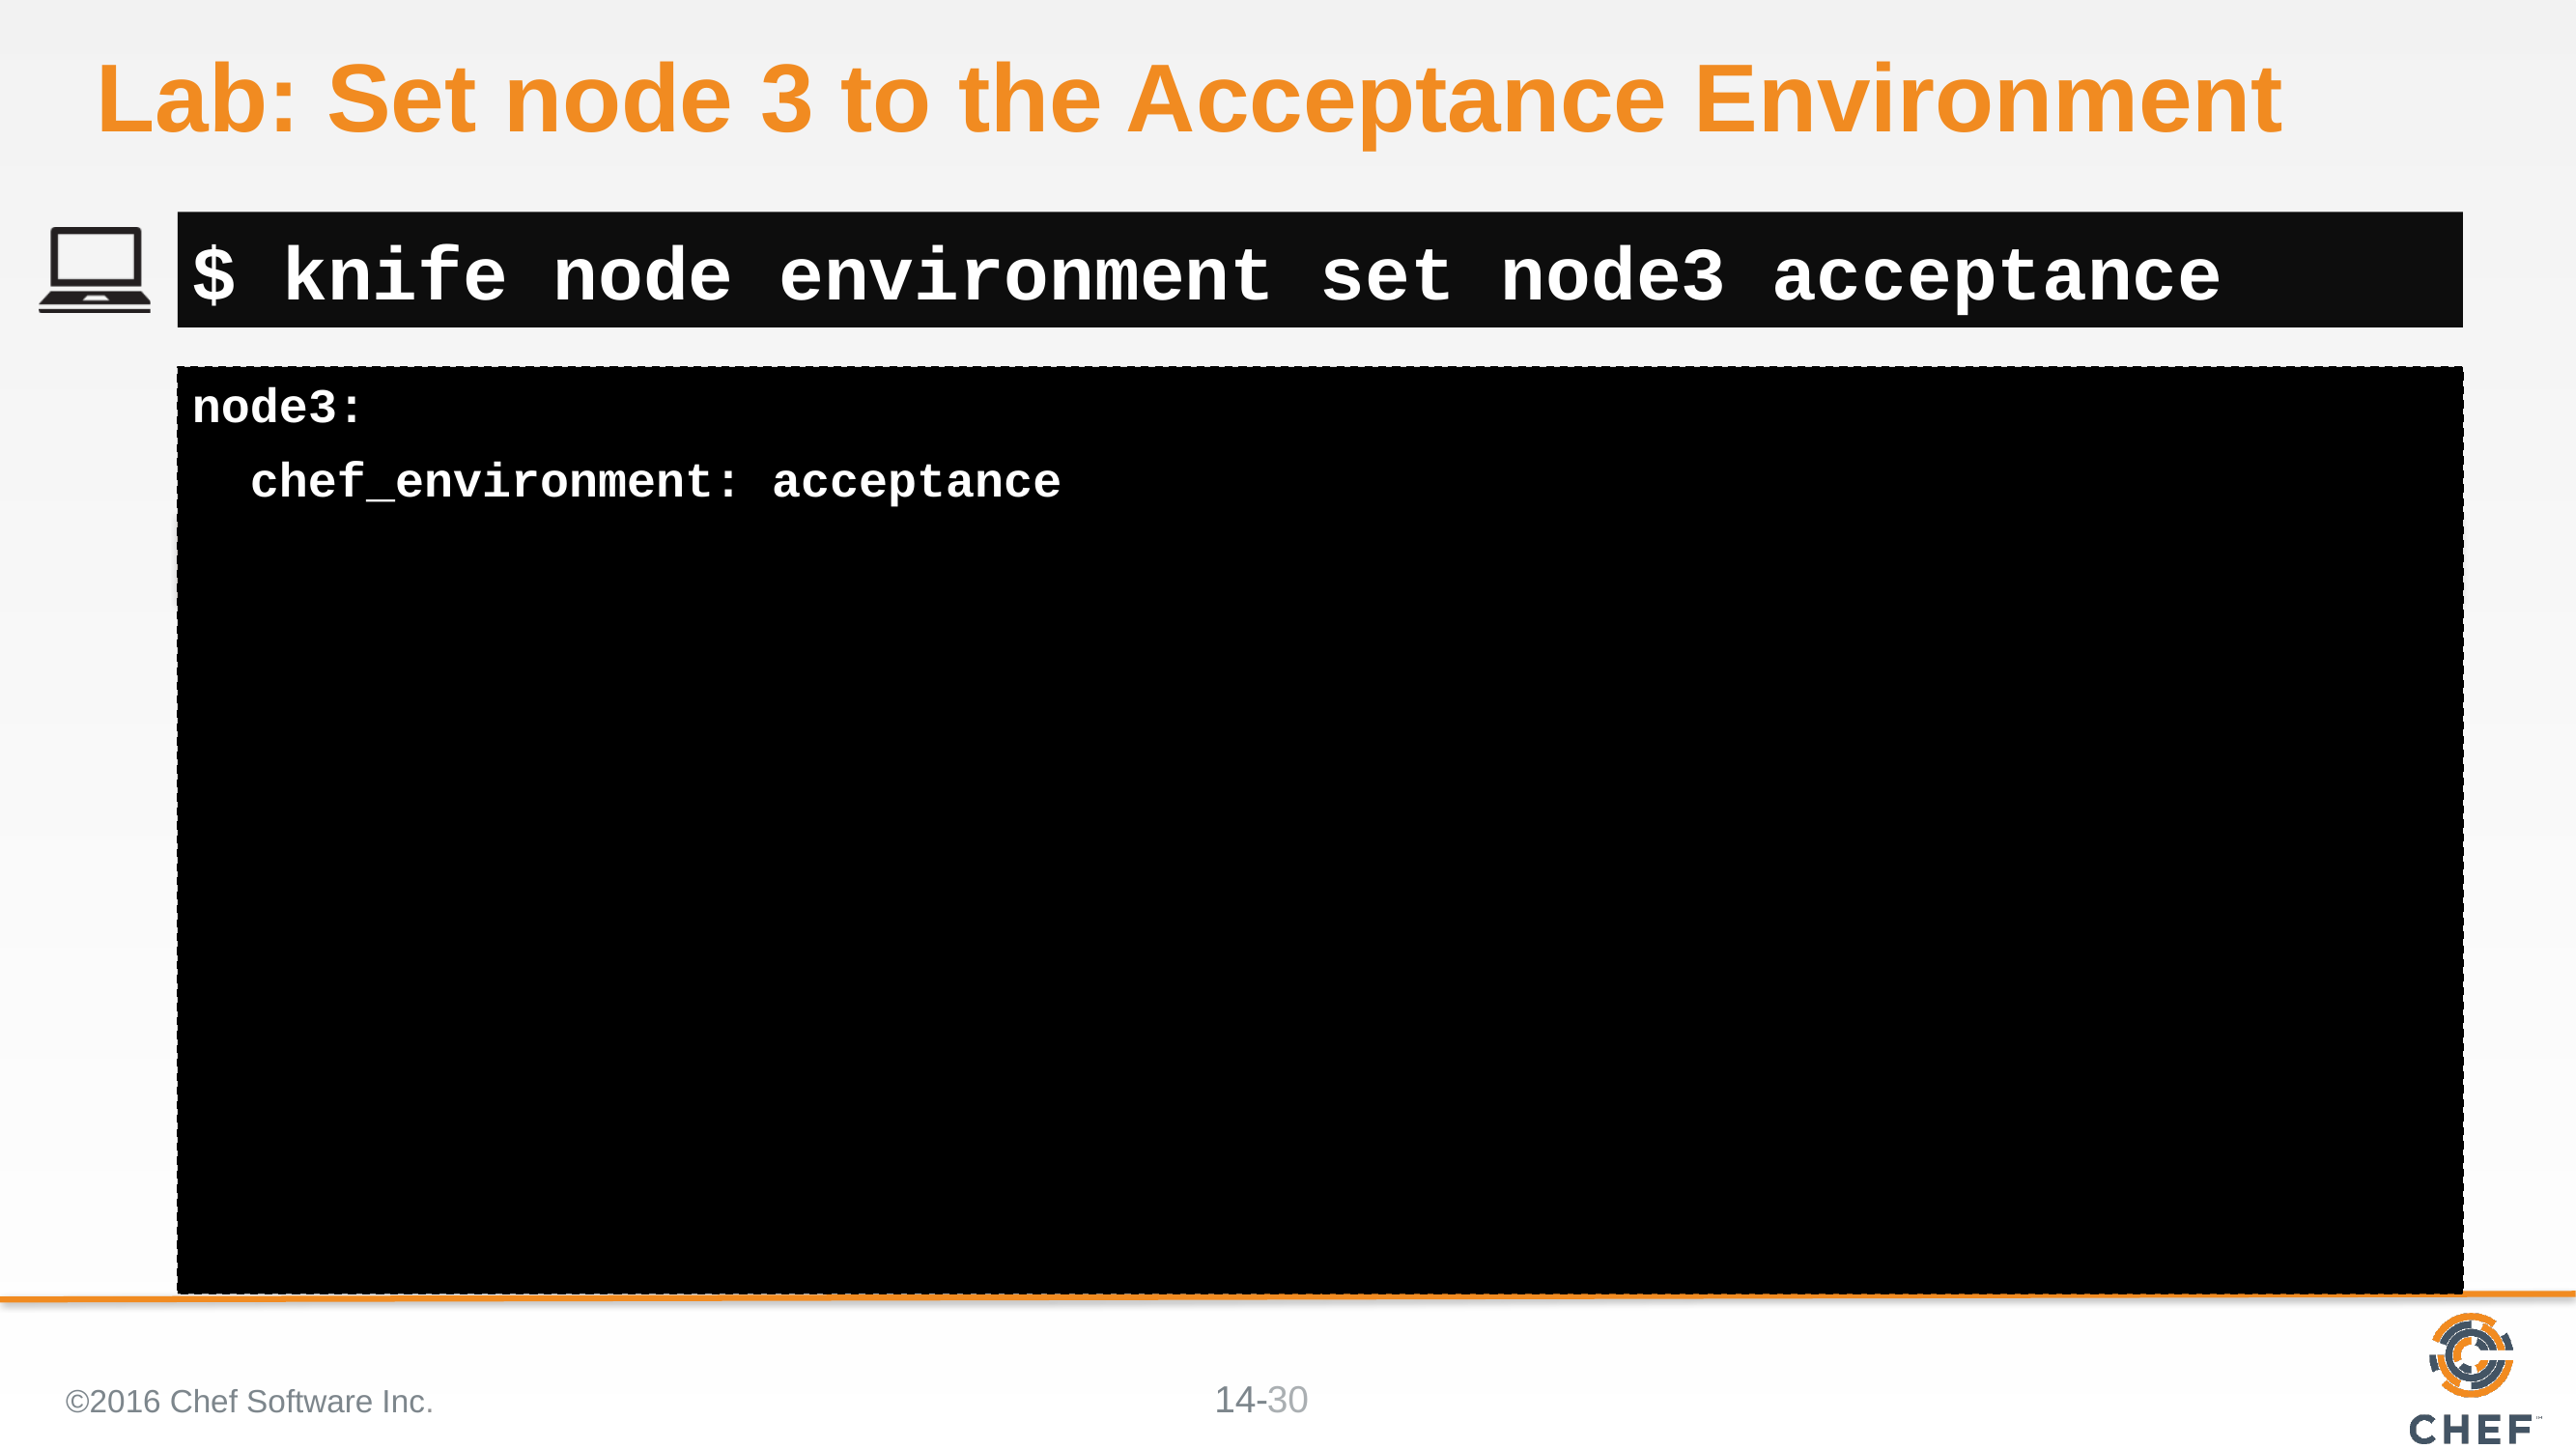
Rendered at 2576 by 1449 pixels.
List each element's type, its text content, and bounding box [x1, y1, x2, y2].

picture [2399, 1297, 2550, 1449]
footer ©2016 Chef Software Inc. [51, 1359, 952, 1440]
list $ knife node environment set node3 acceptance [177, 212, 2463, 327]
slide_number 30 [998, 1359, 1578, 1437]
list node3: chef_environment: acceptance [177, 366, 2464, 1294]
title Lab: Set node 3 to the Acceptance Environment [96, 48, 2463, 180]
